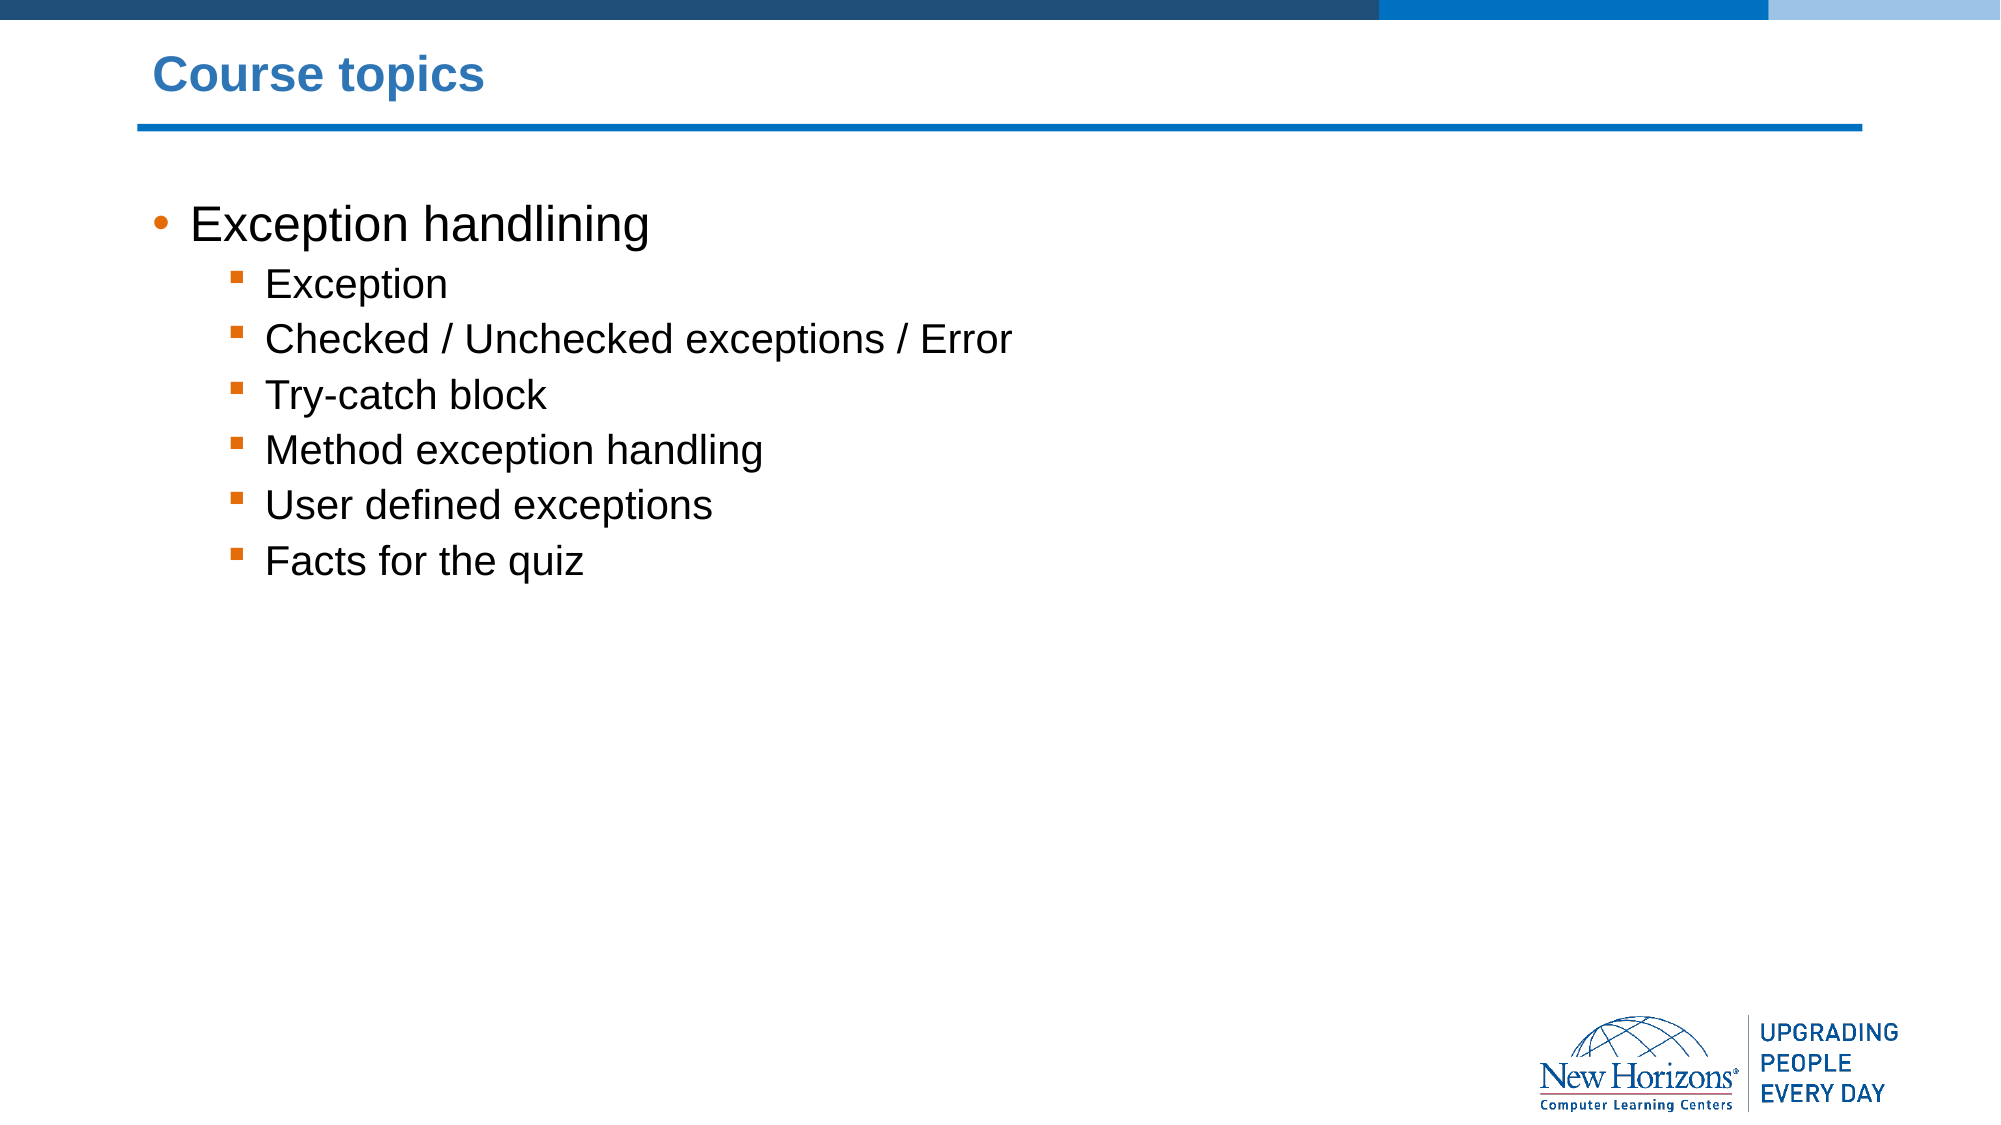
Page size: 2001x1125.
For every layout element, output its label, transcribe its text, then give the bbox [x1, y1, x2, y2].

list Exception handlining Exception Checked / Unchecked exceptions / Error Try-catch block Method exception handling User defined exceptions Facts for the quiz [137, 190, 1863, 1013]
picture [1537, 1010, 1904, 1114]
title Course topics [137, 36, 1863, 115]
